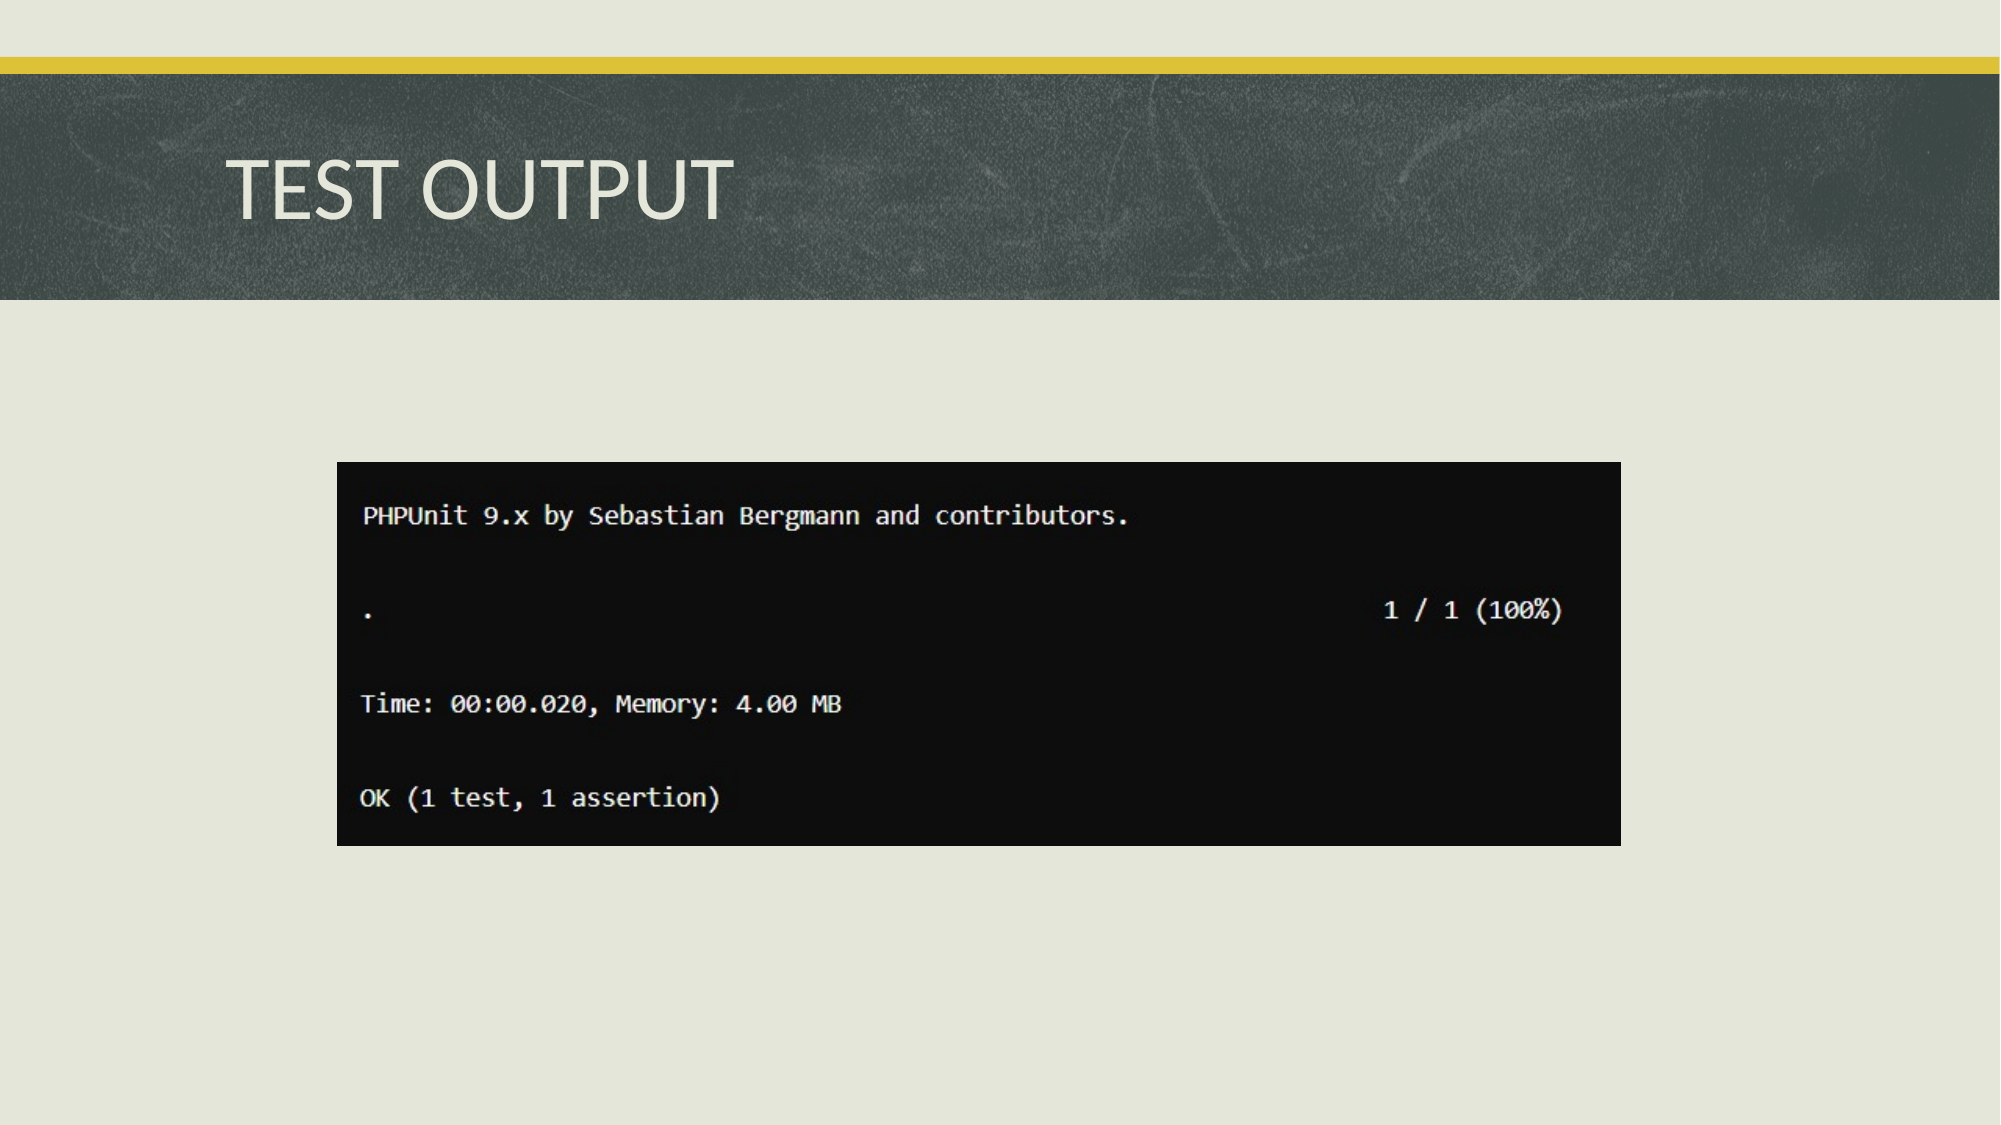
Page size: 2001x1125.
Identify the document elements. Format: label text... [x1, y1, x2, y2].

title TEST OUTPUT [210, 76, 1790, 300]
picture [0, 74, 2000, 300]
picture [337, 462, 1621, 846]
